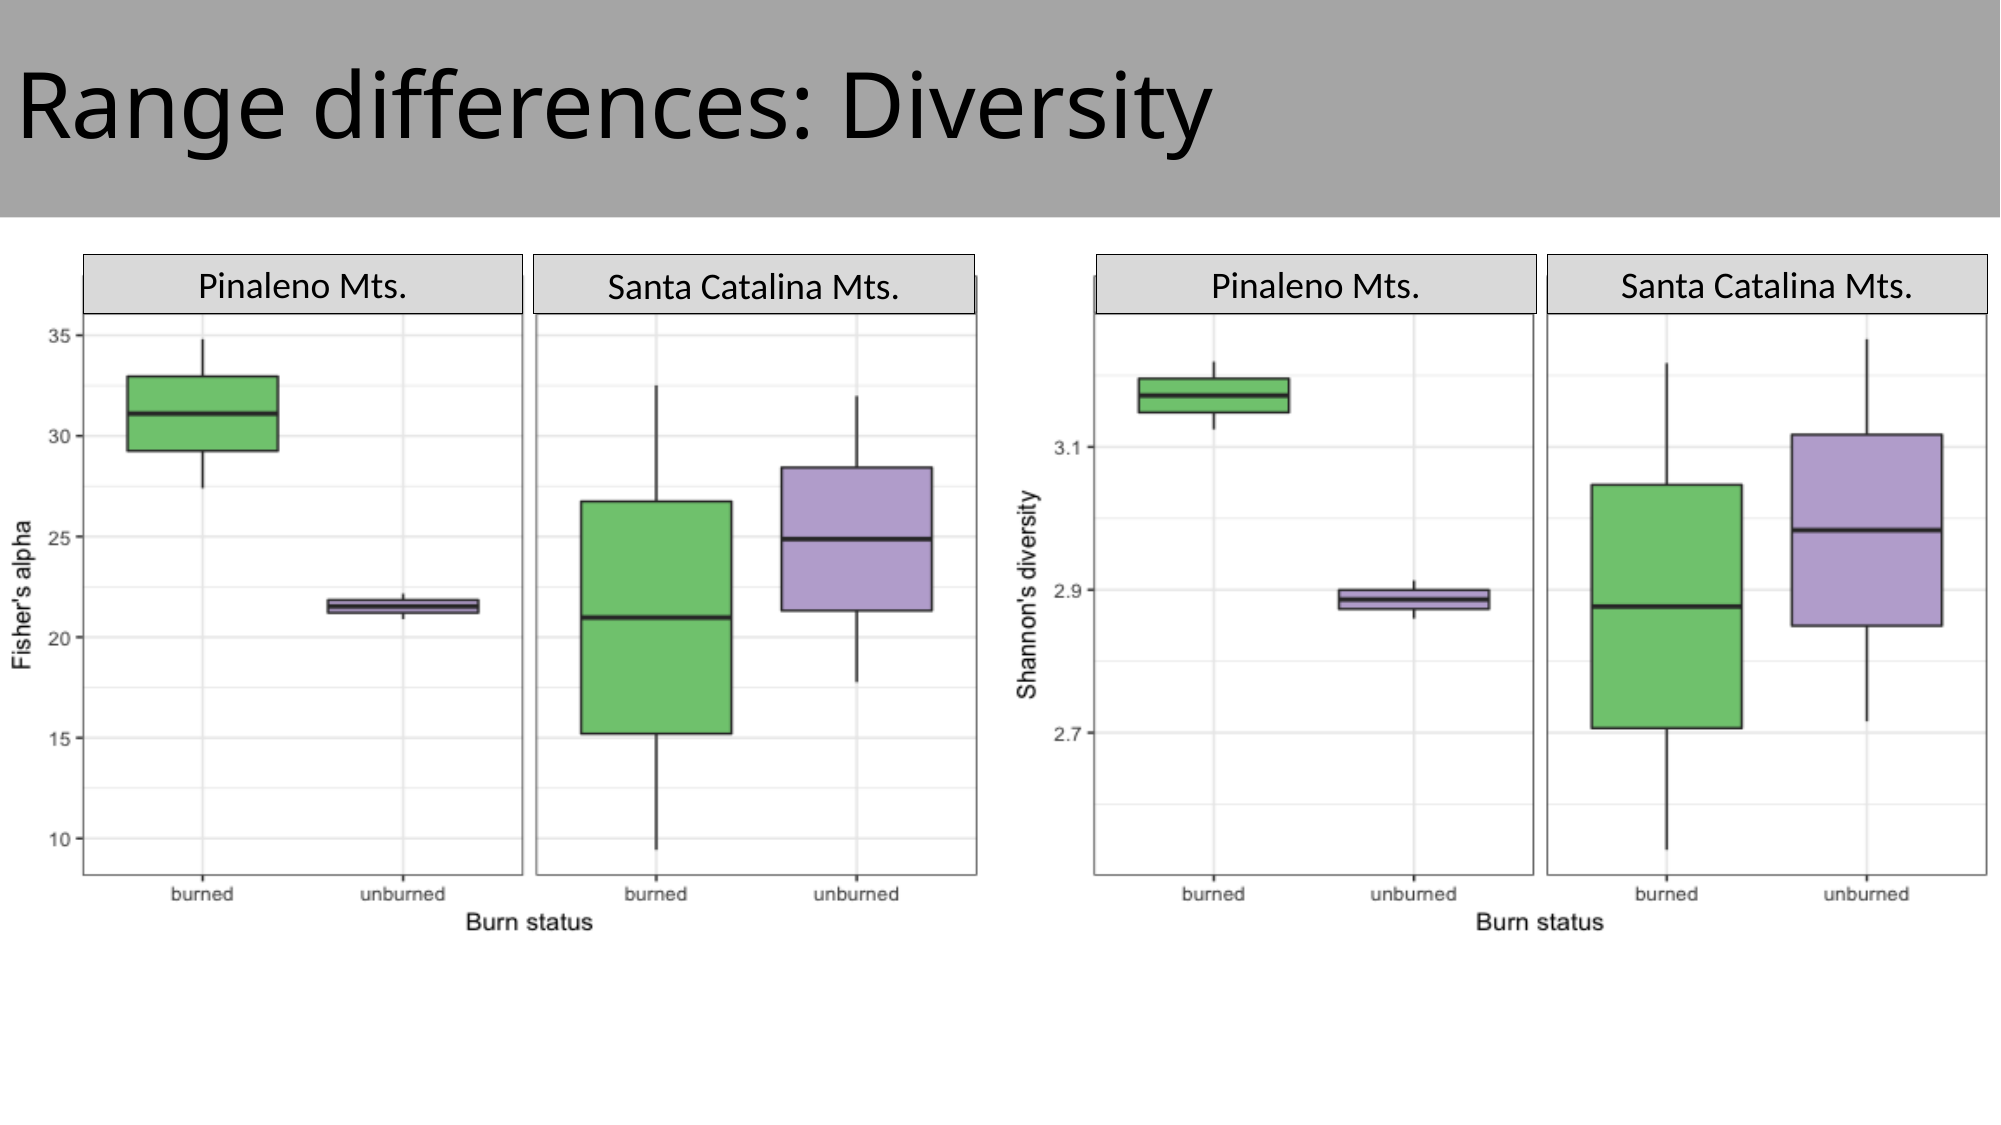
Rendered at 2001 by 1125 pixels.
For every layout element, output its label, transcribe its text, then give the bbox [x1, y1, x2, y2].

picture [1005, 264, 2000, 942]
text_box Santa Catalina Mts. [533, 254, 975, 264]
title Range differences: Diversity [0, 0, 2000, 218]
text_box Santa Catalina Mts. [1547, 254, 1988, 264]
text_box Pinaleno Mts. [83, 254, 523, 264]
picture [0, 264, 990, 942]
text_box Pinaleno Mts. [1096, 254, 1537, 264]
